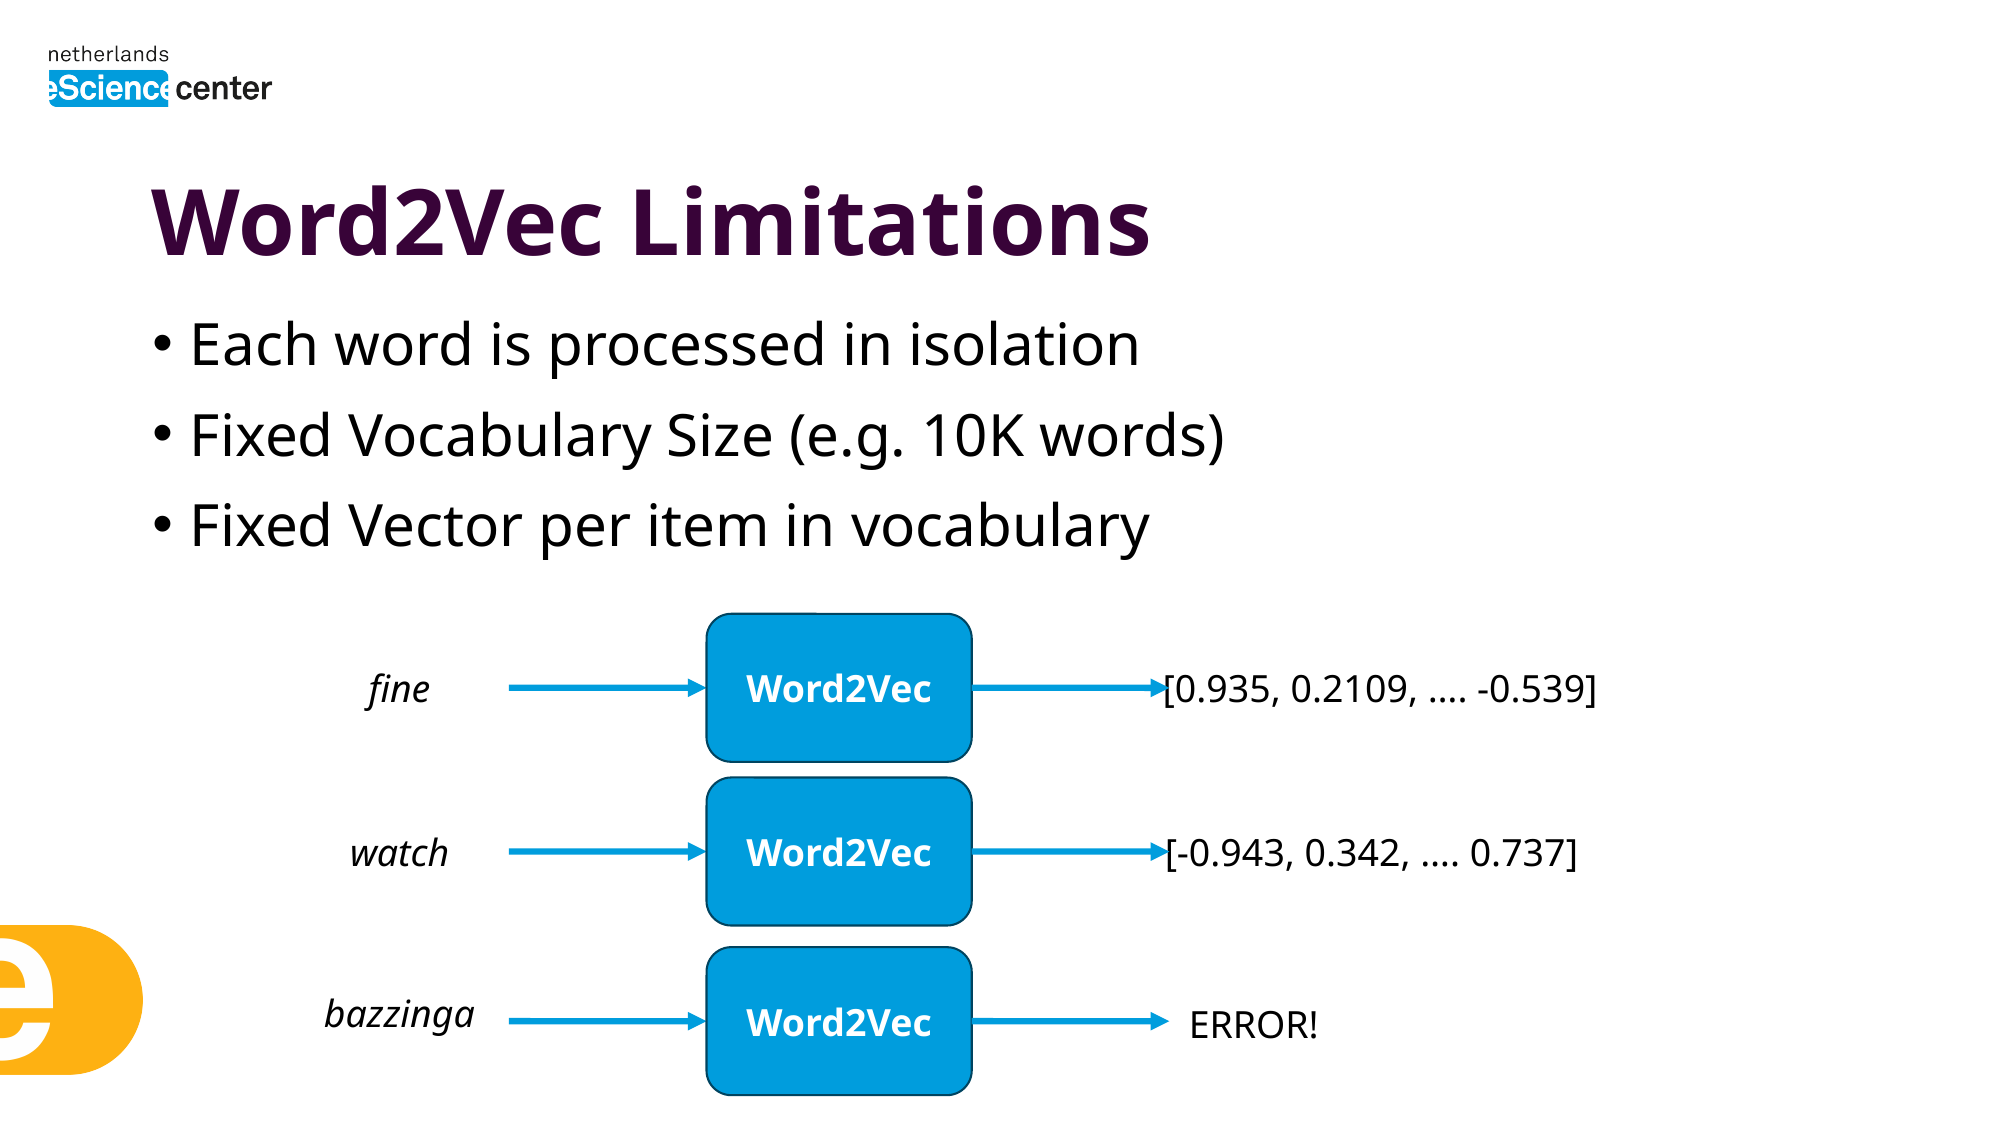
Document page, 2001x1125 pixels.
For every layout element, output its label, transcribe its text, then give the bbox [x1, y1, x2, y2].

text_box Word2Vec [705, 612, 973, 763]
list Each word is processed in isolation Fixed Vocabulary Size (e.g. 10K words) Fixed Vector per item in vocabulary [137, 300, 1863, 1014]
picture [17, 21, 295, 135]
text_box bazzinga [309, 982, 490, 1043]
text_box watch [335, 821, 465, 881]
text_box Word2Vec [705, 776, 973, 927]
title Word2Vec Limitations [136, 151, 1863, 300]
picture [0, 925, 143, 1075]
text_box [-0.943, 0.342, …. 0.737] [1150, 821, 1594, 881]
text_box [0.935, 0.2109, …. -0.539] [1147, 657, 1613, 718]
text_box ERROR! [1174, 993, 1334, 1054]
text_box fine [353, 657, 446, 718]
text_box Word2Vec [705, 946, 973, 1097]
